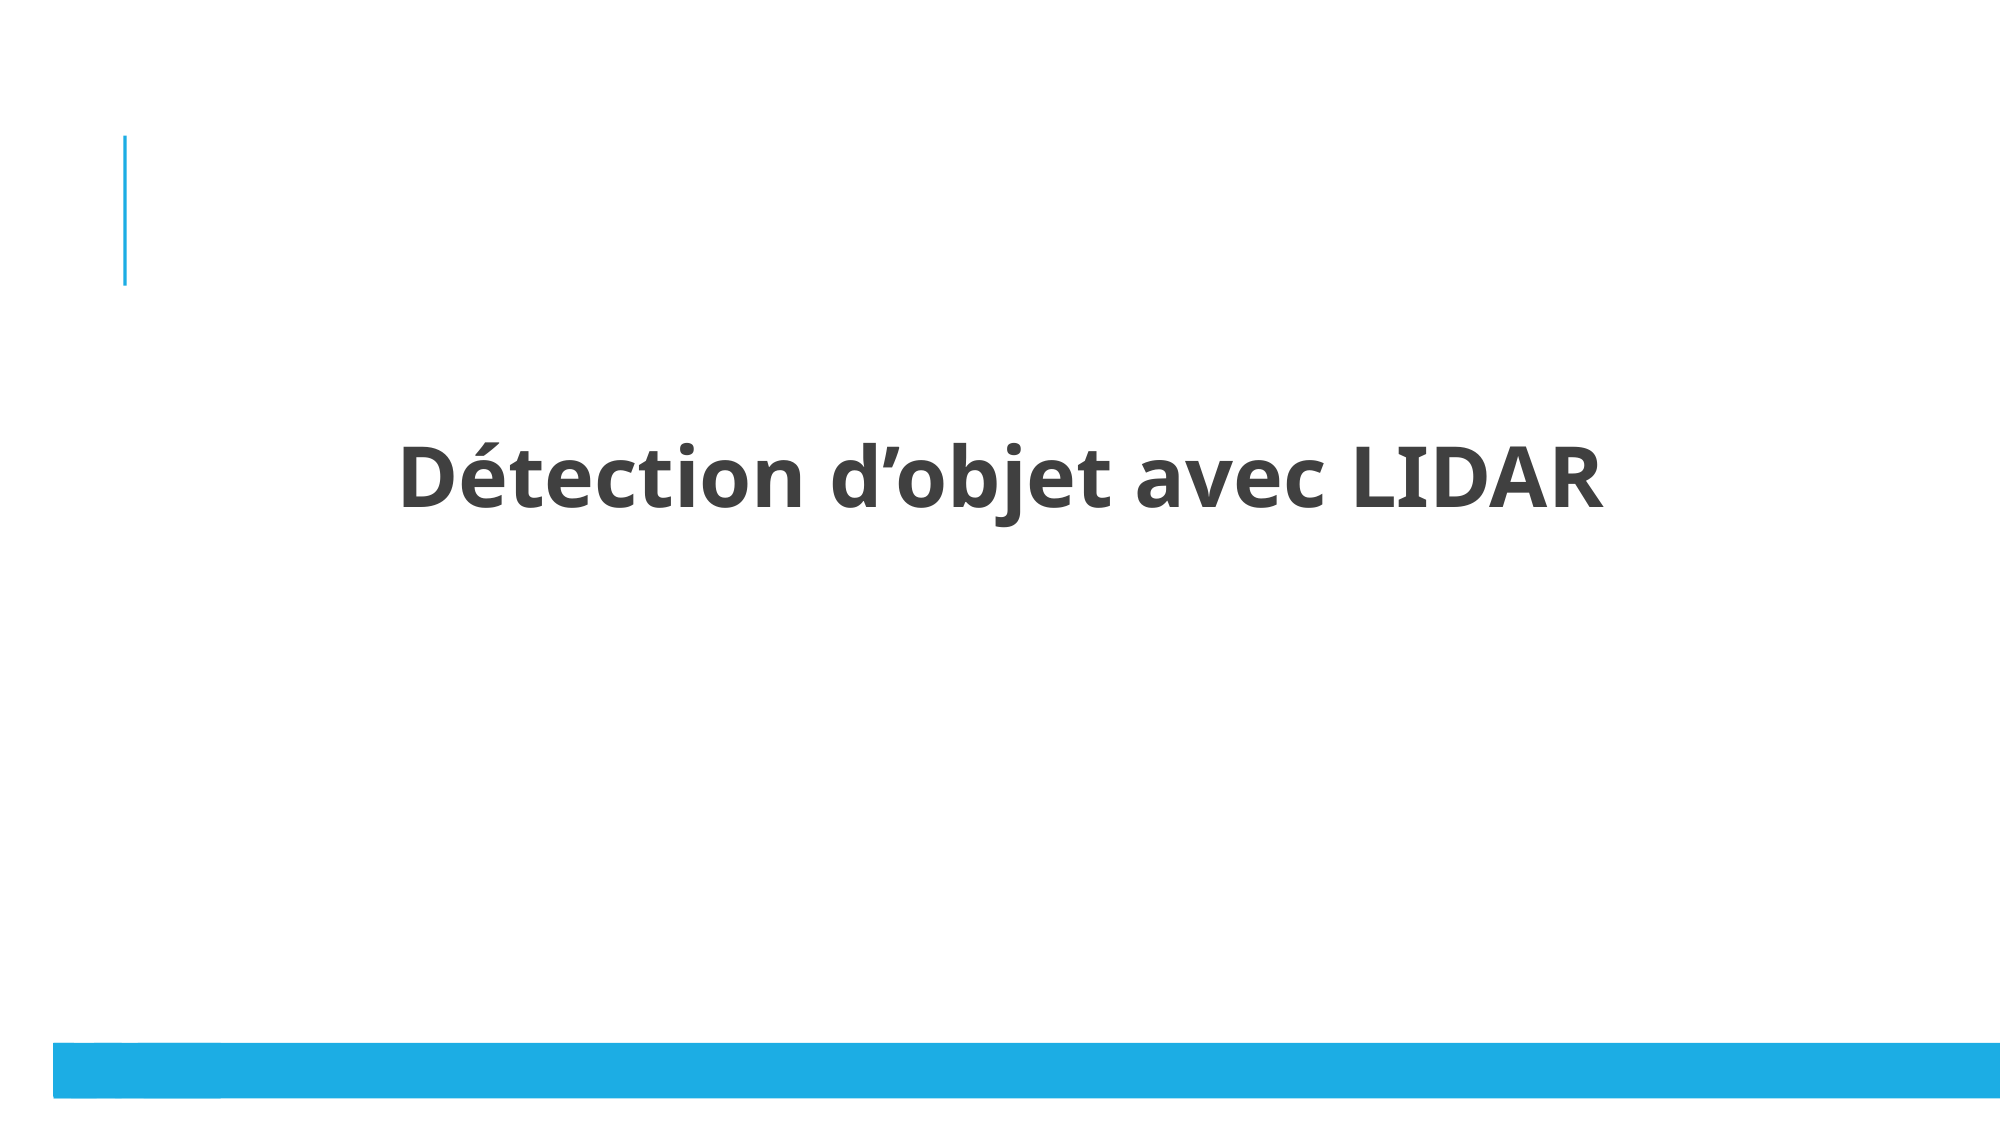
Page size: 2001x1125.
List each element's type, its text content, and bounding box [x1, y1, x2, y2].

text_box Détection d’objet avec LIDAR [0, 409, 2000, 540]
text_box [52, 1041, 223, 1101]
